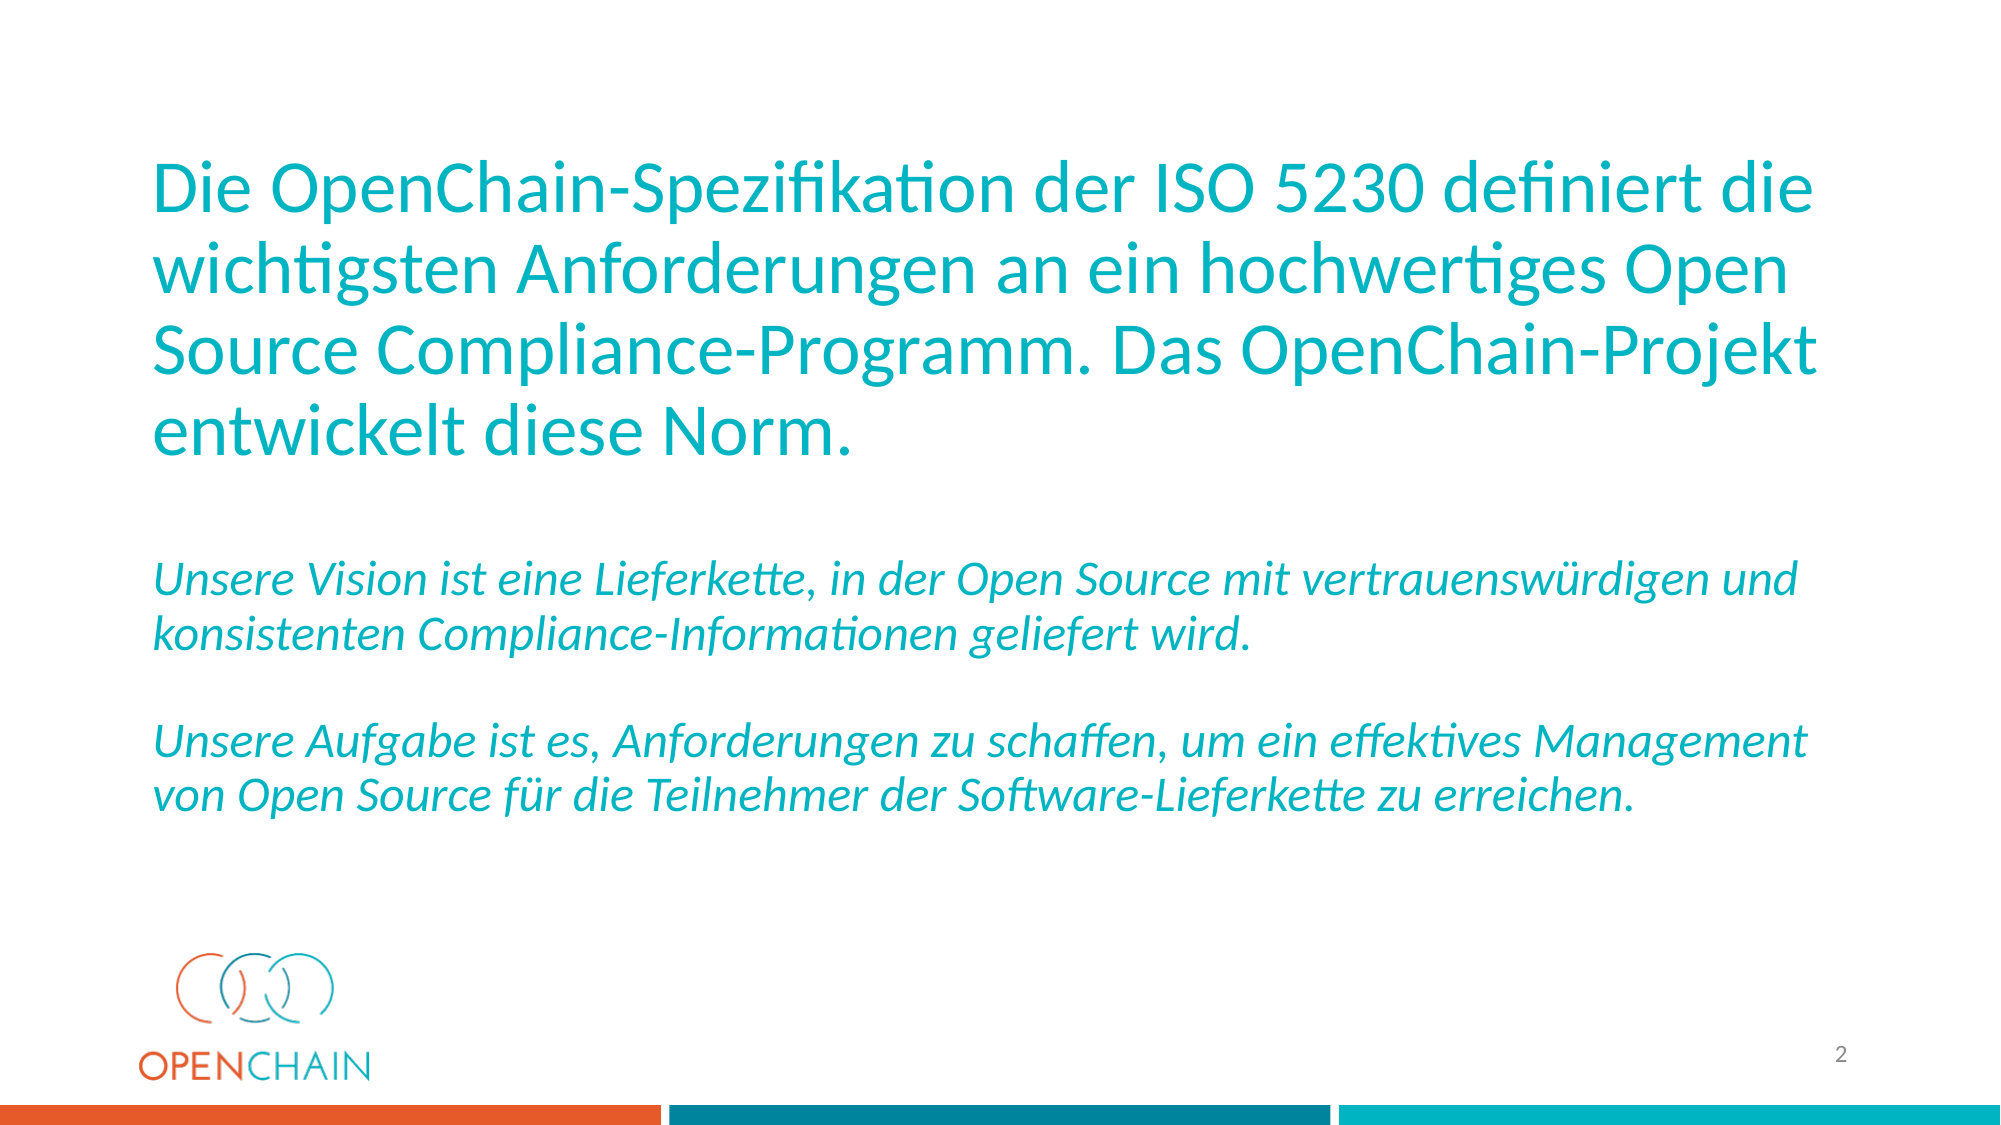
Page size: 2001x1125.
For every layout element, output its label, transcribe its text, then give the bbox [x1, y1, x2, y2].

slide_number 2 [1648, 1022, 1863, 1083]
title Die OpenChain-Spezifikation der ISO 5230 definiert die wichtigsten Anforderungen an ein hochwertiges Open Source Compliance-Programm. Das OpenChain-Projekt entwickelt diese Norm. Unsere Vision ist eine Lieferkette, in der Open Source mit vertrauenswürdigen und konsistenten Compliance-Informationen geliefert wird. Unsere Aufgabe ist es, Anforderungen zu schaffen, um ein effektives Management von Open Source für die Teilnehmer der Software-Lieferkette zu erreichen. [137, 376, 1863, 594]
picture [137, 951, 372, 1082]
